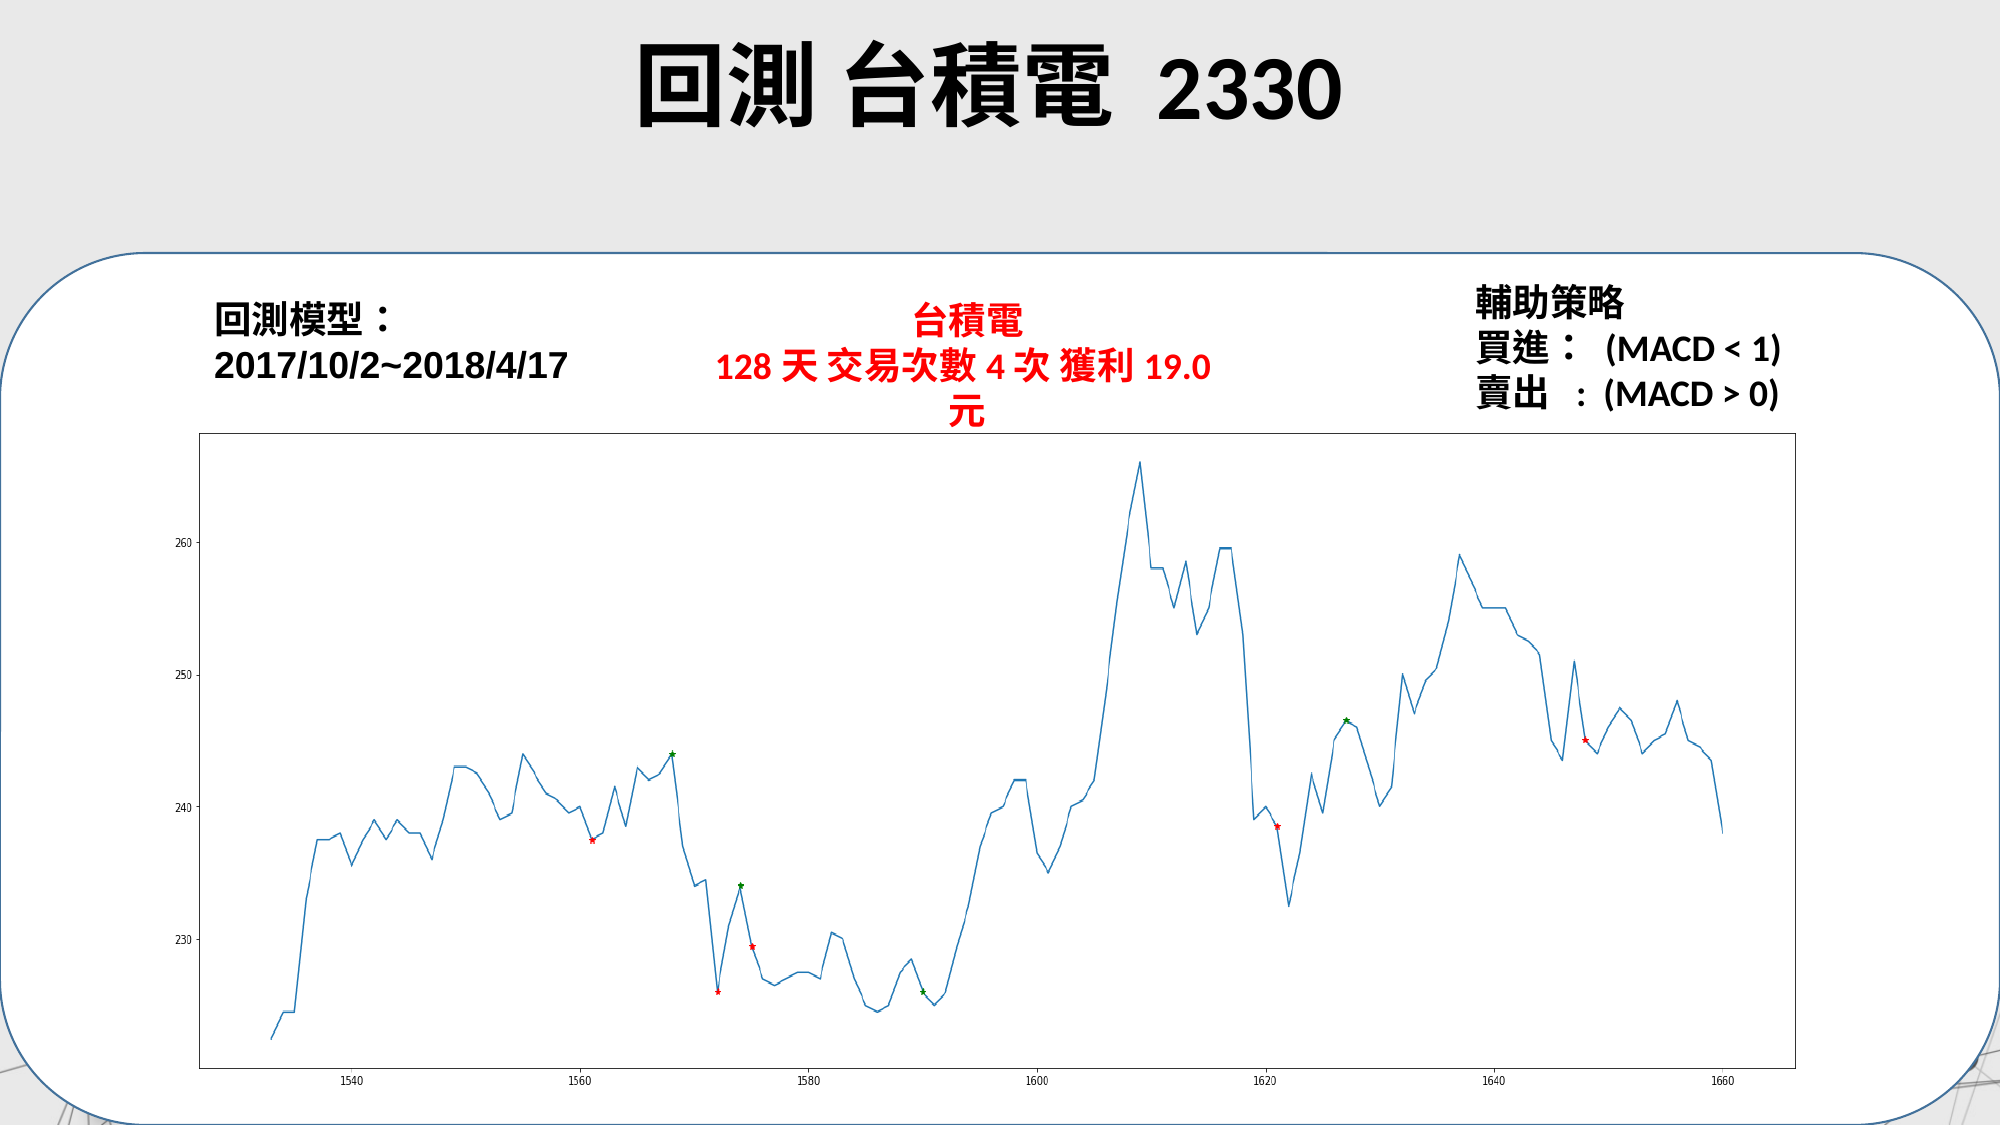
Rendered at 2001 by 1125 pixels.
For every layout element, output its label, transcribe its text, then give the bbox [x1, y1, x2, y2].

text_box 回測 台積電 2330 [104, 0, 1830, 199]
text_box [0, 252, 2000, 1125]
text_box 回測模型： 2017/10/2~2018/4/17 [199, 289, 621, 394]
text_box 輔助策略 買進： (MACD < 1) 賣出 : (MACD > 0) [1460, 270, 2000, 423]
text_box 台積電 128天 交易次數4次 獲利19.0元 [684, 289, 1251, 396]
picture [166, 422, 1805, 1096]
